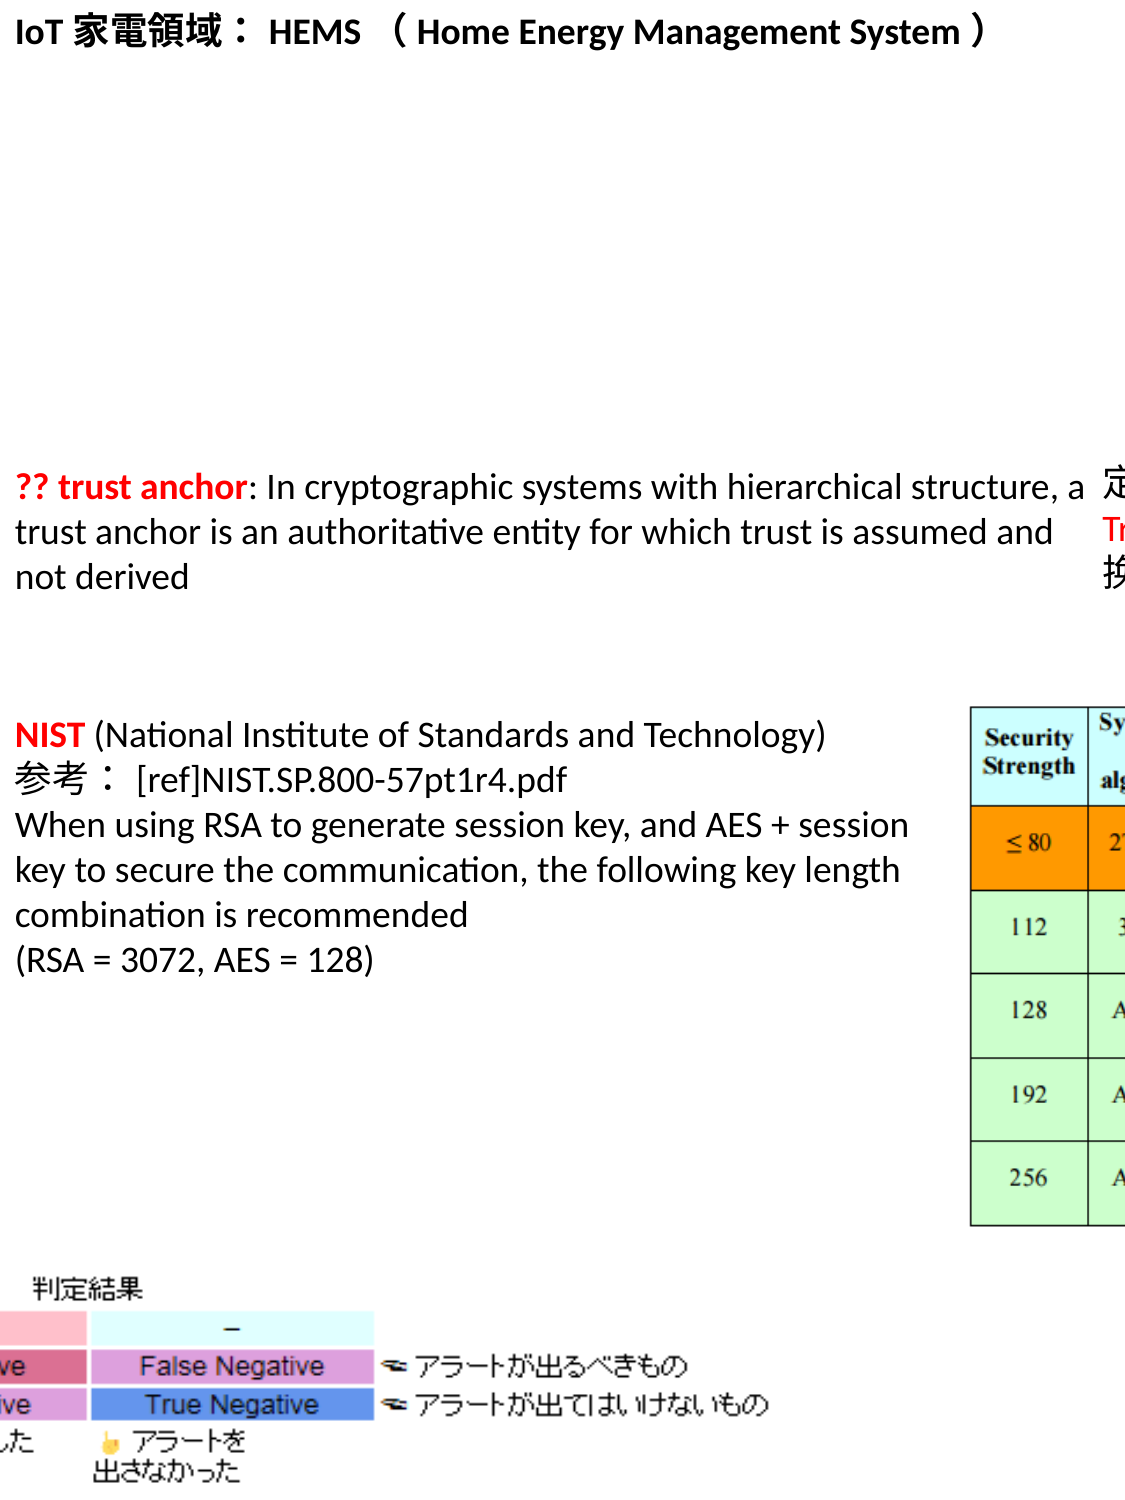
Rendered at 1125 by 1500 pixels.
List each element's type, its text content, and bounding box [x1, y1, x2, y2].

text_box 定义： Trust Anchor是Key的Hash Value 换句话说，Trust Anchor是一列数字 [1087, 451, 1125, 602]
text_box IoT家電領域：HEMS（Home Energy Management System） [0, 0, 1125, 60]
text_box ?? trust anchor: In cryptographic systems with hierarchical structure, a trust anchor is an authoritative entity for which trust is assumed and not derived [0, 454, 1125, 605]
text_box NIST (National Institute of Standards and Technology) 参考：[ref]NIST.SP.800-57pt1r4.pdf When using RSA to generate session key, and AES + session key to secure the communication, the following key length combination is recommended (RSA = 3072, AES = 128) [0, 702, 962, 988]
picture [0, 1253, 808, 1500]
picture [963, 702, 1125, 1233]
